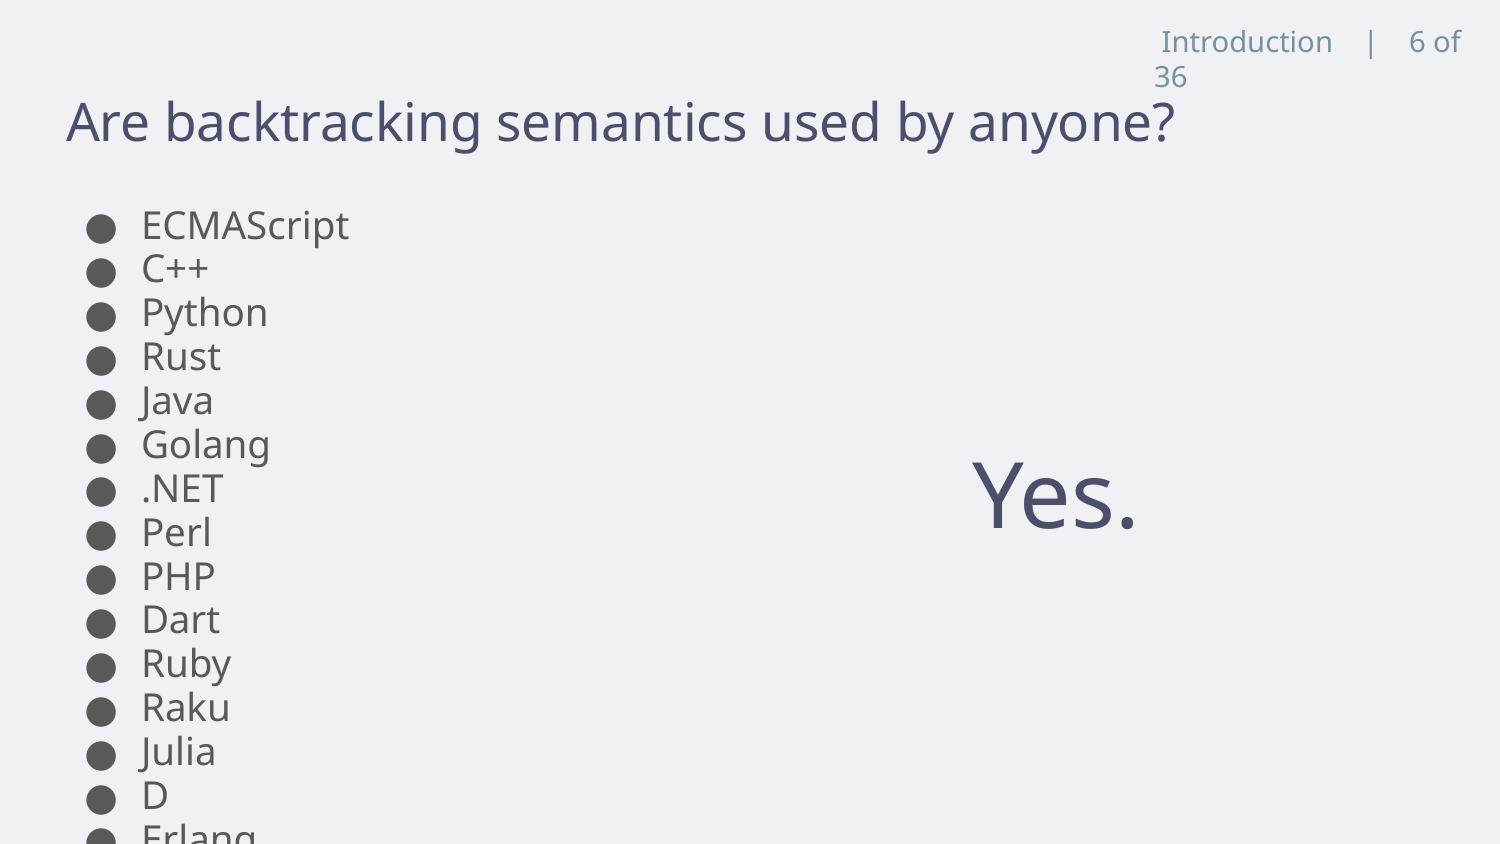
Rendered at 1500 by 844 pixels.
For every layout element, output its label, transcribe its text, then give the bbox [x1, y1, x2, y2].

list ECMAScript C++ Python Rust Java Golang .NET Perl PHP Dart Ruby Raku Julia D Erlang [51, 189, 635, 844]
text_box Introduction | 6 of 36 [1139, 15, 1496, 101]
title Are backtracking semantics used by anyone? [51, 72, 1449, 167]
text_box Yes. [957, 421, 1184, 549]
